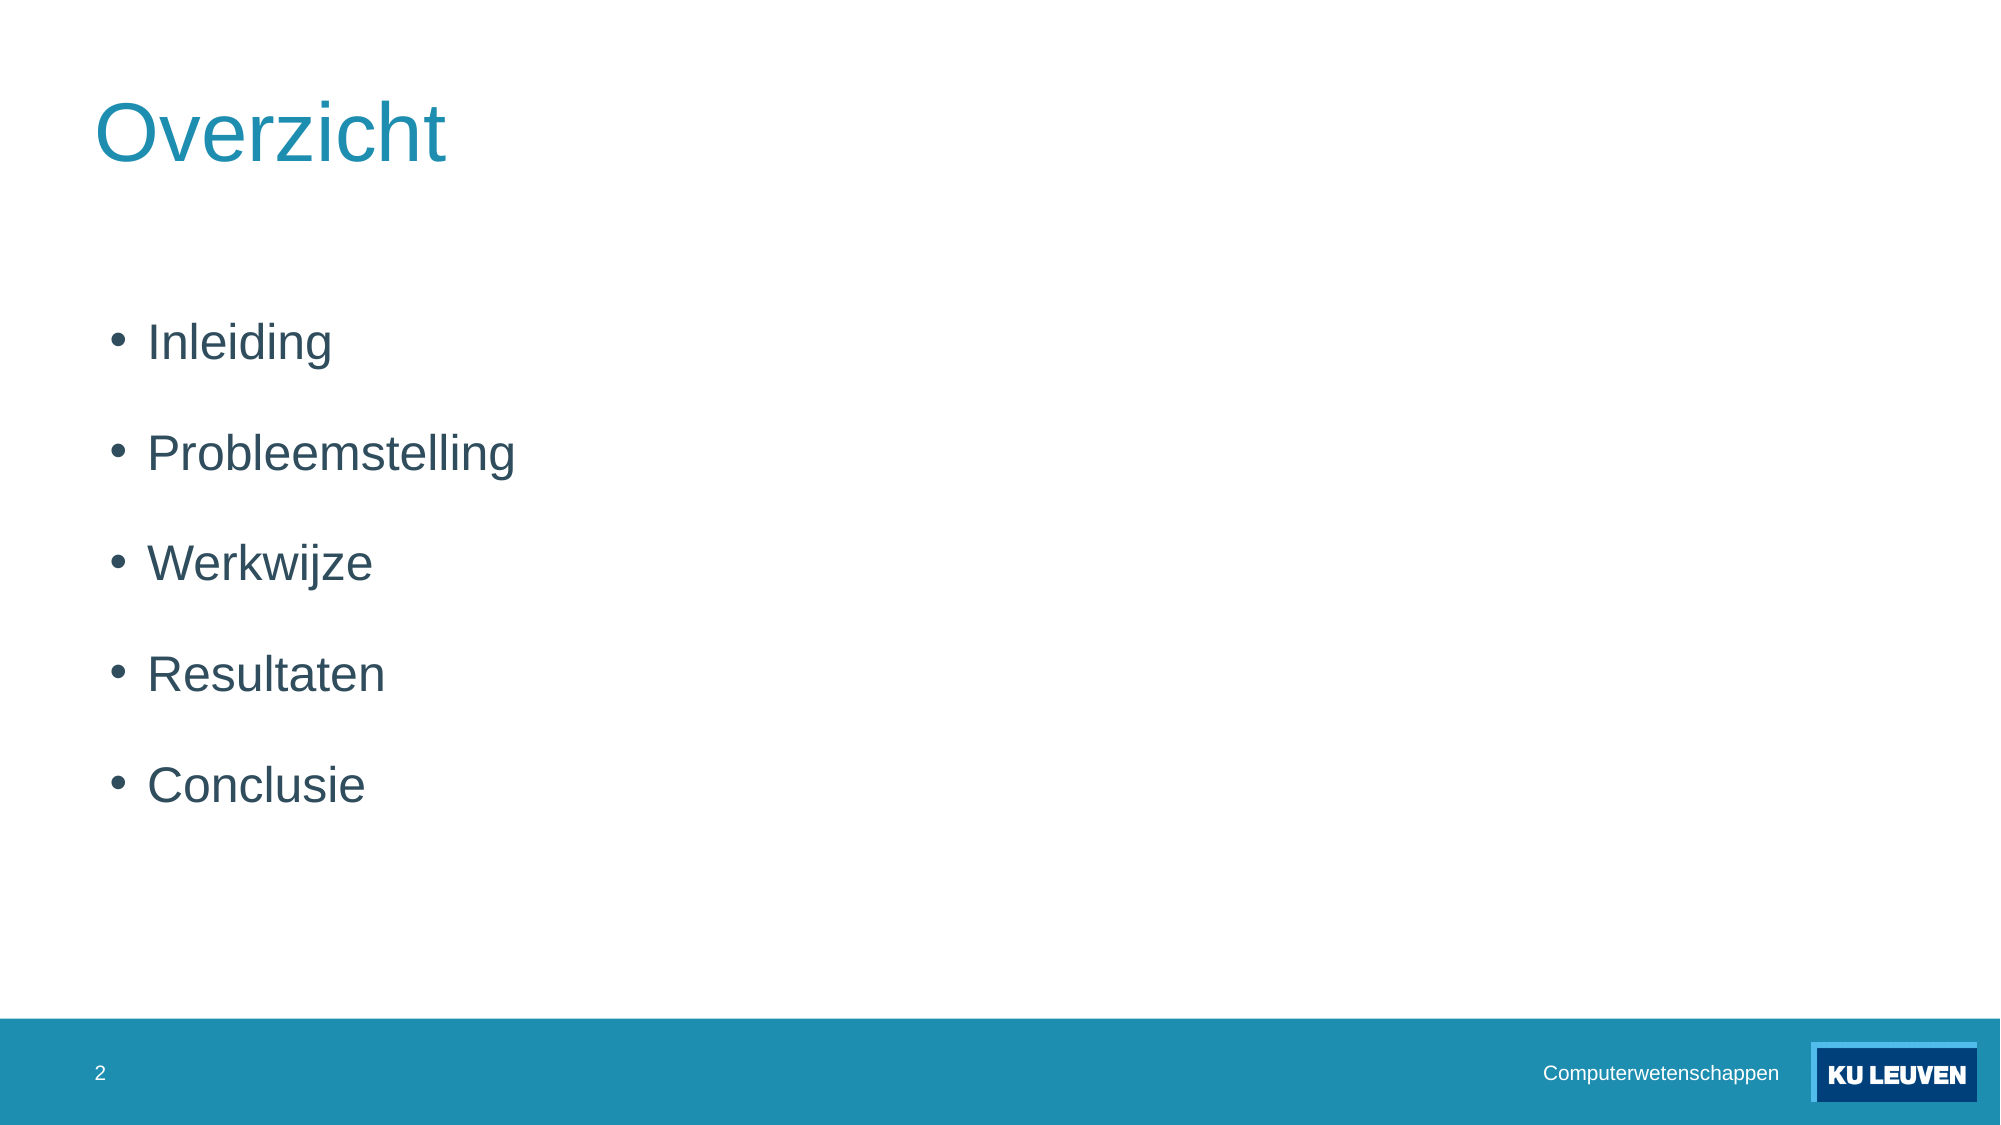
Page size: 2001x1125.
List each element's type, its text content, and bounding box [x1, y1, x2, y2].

title Overzicht [94, 33, 1906, 223]
picture [1811, 1042, 1977, 1102]
list Inleiding Probleemstelling Werkwijze Resultaten Conclusie [94, 271, 1906, 1004]
footer Computerwetenschappen [989, 1018, 1809, 1125]
slide_number 2 [94, 1018, 201, 1125]
